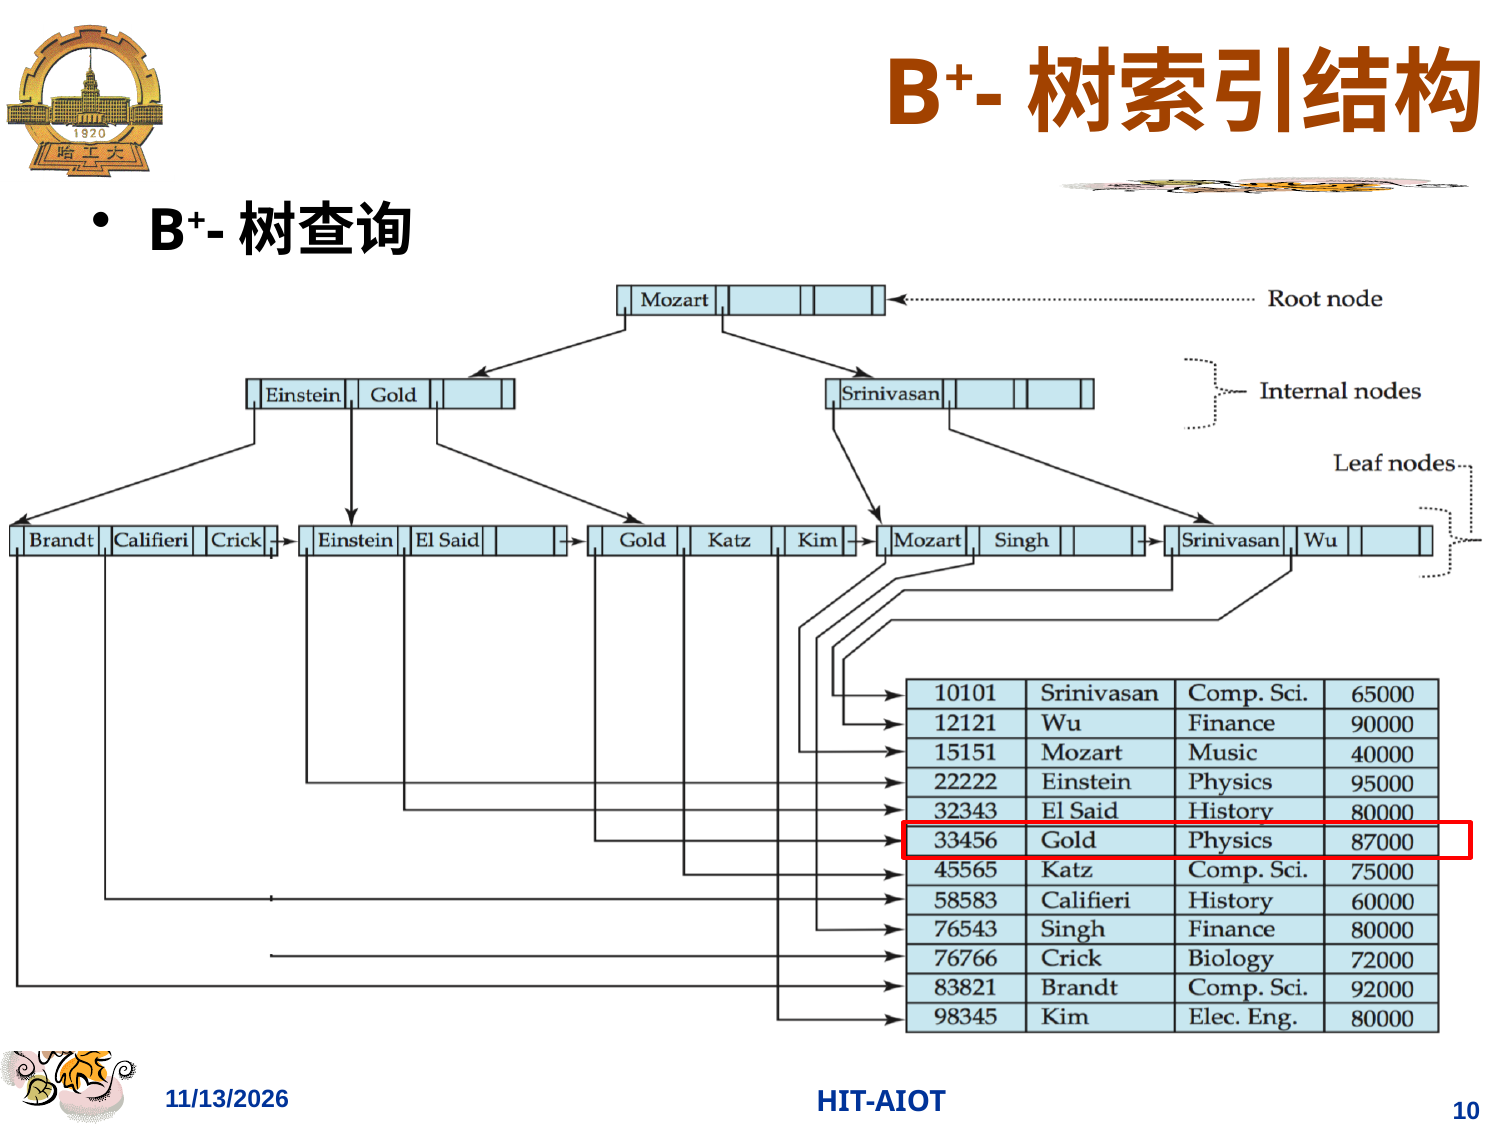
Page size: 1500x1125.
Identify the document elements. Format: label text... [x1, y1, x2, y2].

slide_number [149, 1074, 413, 1125]
slide_number 101 [1437, 1087, 1500, 1125]
text_box B+-树查询 [76, 184, 1438, 265]
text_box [0, 266, 1497, 1051]
picture [0, 24, 175, 182]
footer HIT-AIOT [524, 1074, 1238, 1125]
title B+-树索引结构 [162, 0, 1500, 176]
